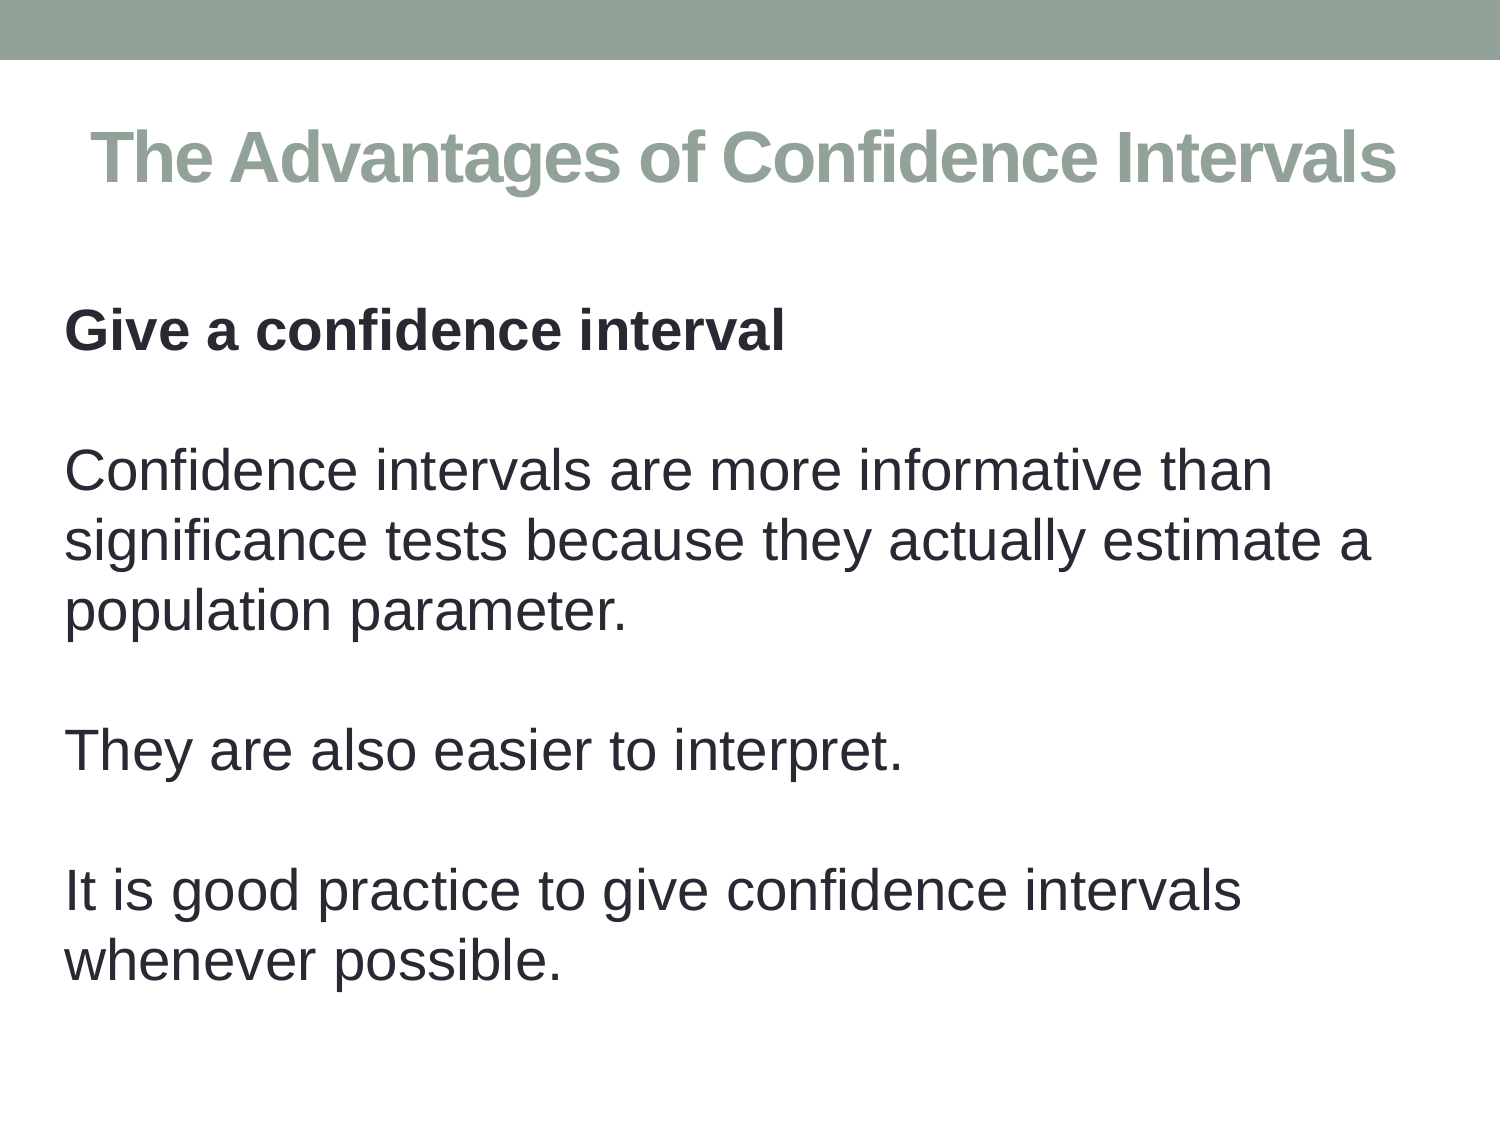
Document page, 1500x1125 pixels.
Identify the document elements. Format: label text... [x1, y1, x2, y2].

title The Advantages of Confidence Intervals [75, 60, 1425, 248]
text_box Give a confidence interval Confidence intervals are more informative than significance tests because they actually estimate a population parameter. They are also easier to interpret. It is good practice to give confidence intervals whenever possible. [49, 284, 1487, 1000]
